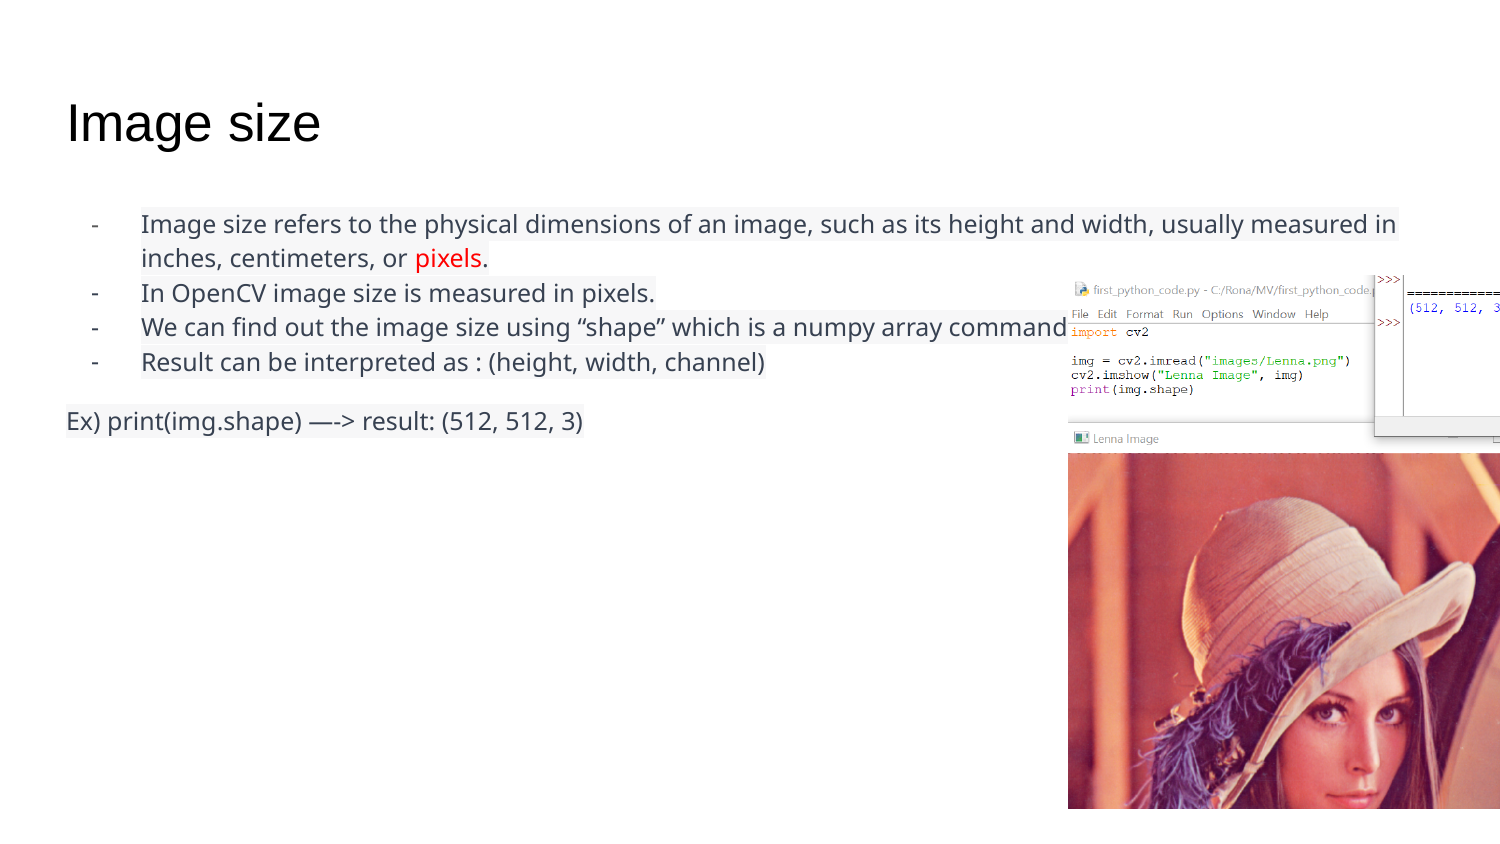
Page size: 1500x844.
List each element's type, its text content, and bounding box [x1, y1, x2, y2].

title Image size [51, 72, 1449, 167]
picture [1068, 275, 1500, 809]
list Image size refers to the physical dimensions of an image, such as its height and width, usually measured in inches, centimeters, or pixels. In OpenCV image size is measured in pixels. We can find out the image size using “shape” which is a numpy array command. Result can be interpreted as : (height, width, channel) Ex) print(img.shape) —-> result: (512, 512, 3) [51, 189, 1449, 750]
